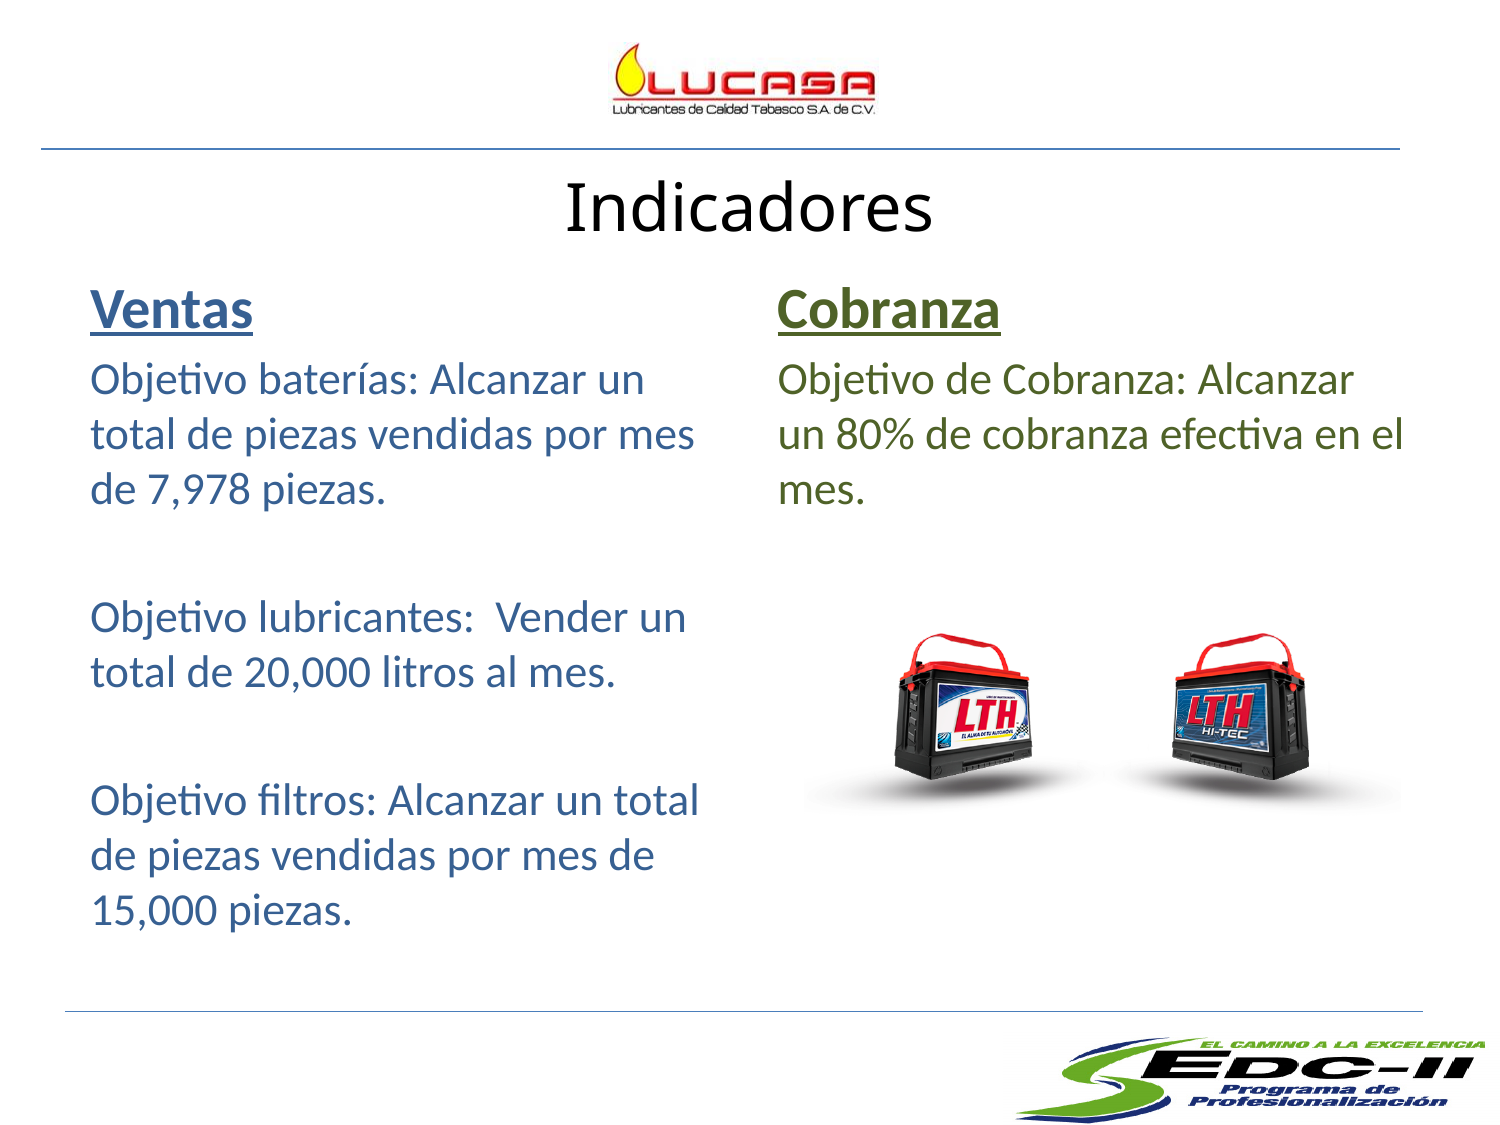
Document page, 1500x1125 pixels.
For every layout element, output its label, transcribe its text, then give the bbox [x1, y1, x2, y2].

picture [607, 42, 880, 121]
list Cobranza Objetivo de Cobranza: Alcanzar un 80% de cobranza efectiva en el mes. [762, 262, 1425, 1005]
title Indicadores [75, 177, 1425, 233]
picture [1003, 1030, 1500, 1125]
list Ventas Objetivo baterías: Alcanzar un total de piezas vendidas por mes de 7,978 piezas. Objetivo lubricantes: Vender un total de 20,000 litros al mes. Objetivo filtros: Alcanzar un total de piezas vendidas por mes de 15,000 piezas. [75, 262, 738, 1005]
picture [804, 633, 1402, 817]
